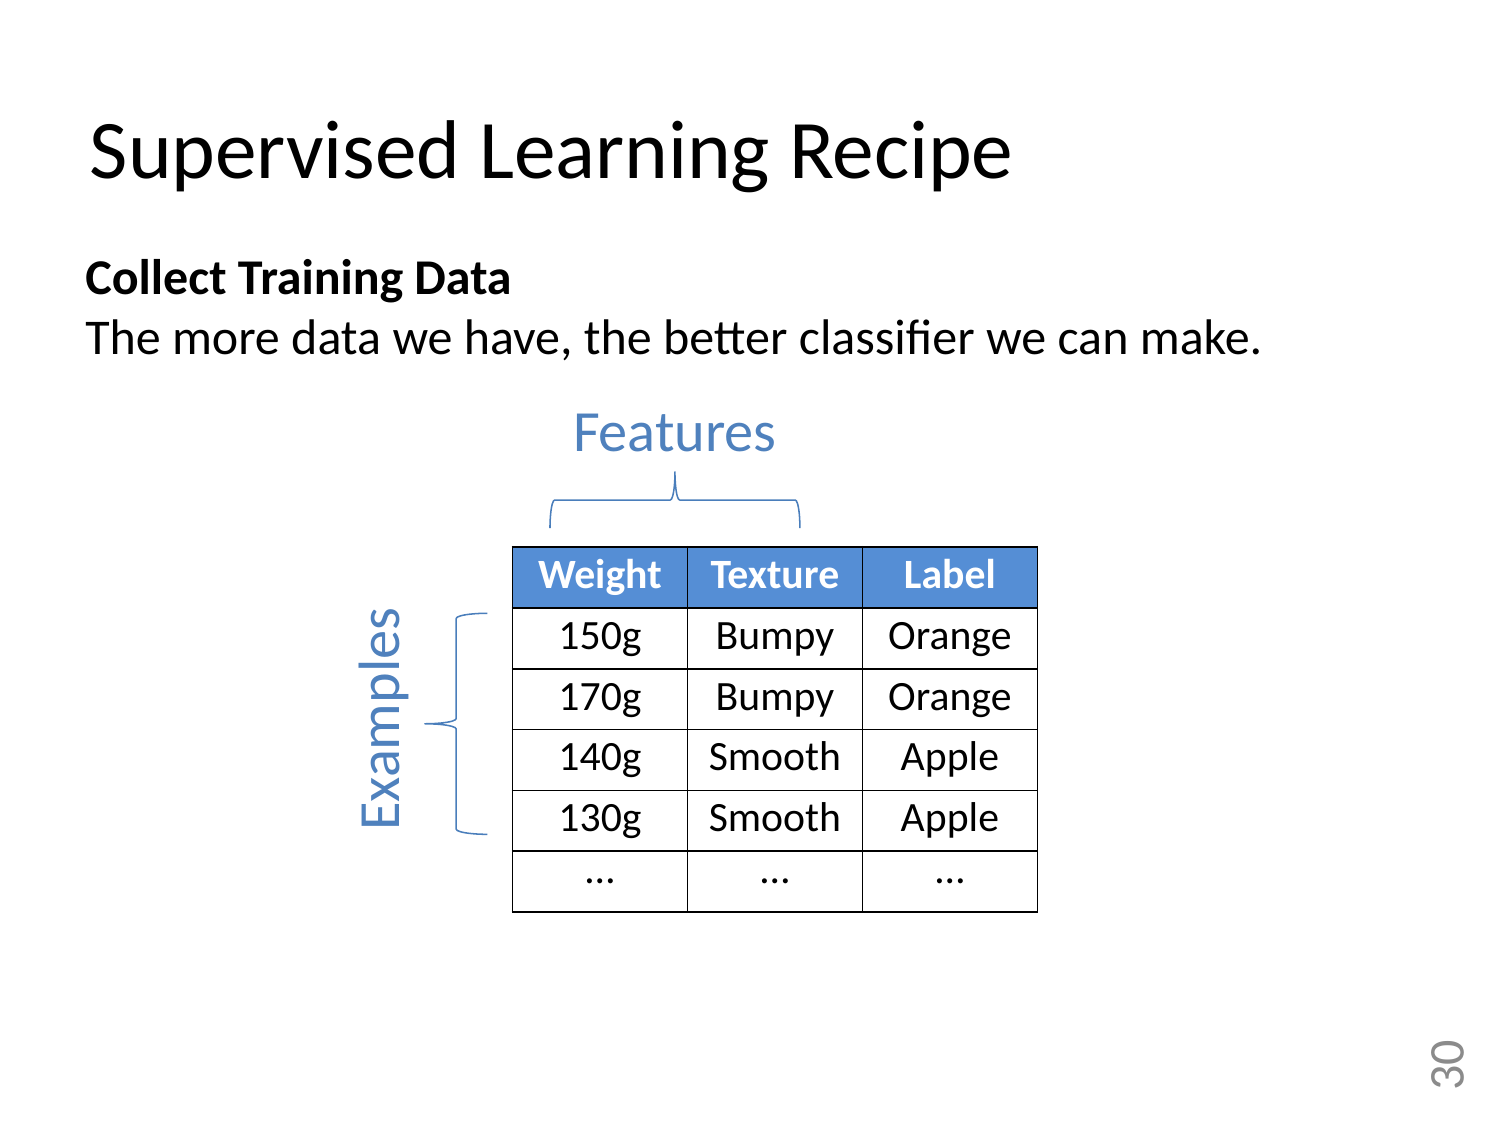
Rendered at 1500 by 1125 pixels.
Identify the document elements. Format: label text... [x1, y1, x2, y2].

table_cell … [863, 852, 1037, 911]
table_header Texture [688, 548, 862, 607]
table_cell Bumpy [688, 609, 862, 668]
table_cell 150g [513, 609, 687, 668]
table_cell 170g [513, 670, 687, 729]
table_cell 130g [513, 791, 687, 850]
table_cell Smooth [688, 791, 862, 850]
text_box Supervised Learning Recipe [74, 87, 1438, 203]
table_cell Orange [863, 670, 1037, 729]
table_cell Apple [863, 730, 1037, 790]
text_box [549, 471, 801, 529]
text_box Collect Training Data The more data we have, the better classifier we can make. [70, 237, 1434, 373]
text_box Examples [333, 592, 419, 846]
table_header Label [863, 548, 1037, 607]
table_header Weight [513, 548, 687, 607]
table_cell Smooth [688, 730, 862, 790]
slide_number 30 [1412, 1025, 1475, 1125]
text_box Features [558, 386, 792, 471]
text_box [424, 612, 488, 836]
table_cell Apple [863, 791, 1037, 850]
table_cell Bumpy [688, 670, 862, 729]
table_cell 140g [513, 730, 687, 790]
table_cell … [513, 852, 687, 911]
table_cell … [688, 852, 862, 911]
table_cell Orange [863, 609, 1037, 668]
